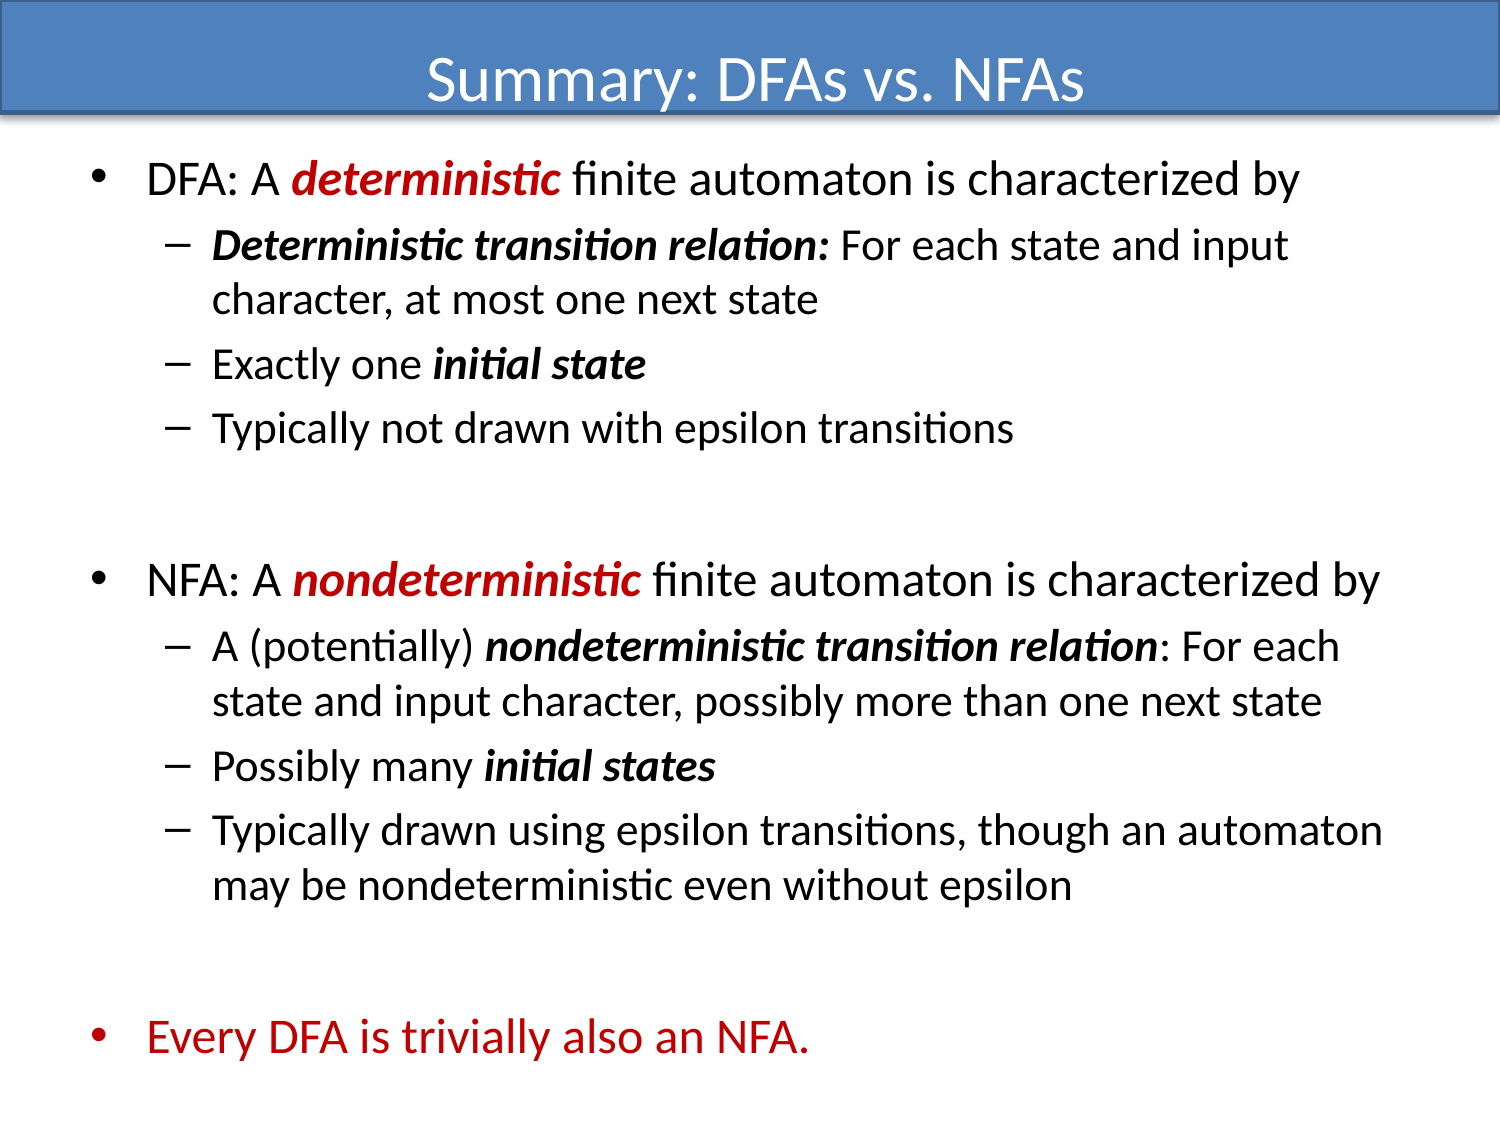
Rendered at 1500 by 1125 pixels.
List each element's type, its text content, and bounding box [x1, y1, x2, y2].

title Summary: DFAs vs. NFAs [81, 0, 1432, 169]
list DFA: A deterministic finite automaton is characterized by Deterministic transition relation: For each state and input character, at most one next state Exactly one initial state Typically not drawn with epsilon transitions NFA: A nondeterministic finite automaton is characterized by A (potentially) nondeterministic transition relation: For each state and input character, possibly more than one next state Possibly many initial states Typically drawn using epsilon transitions, though an automaton may be nondeterministic even without epsilon Every DFA is trivially also an NFA. [75, 137, 1425, 1038]
